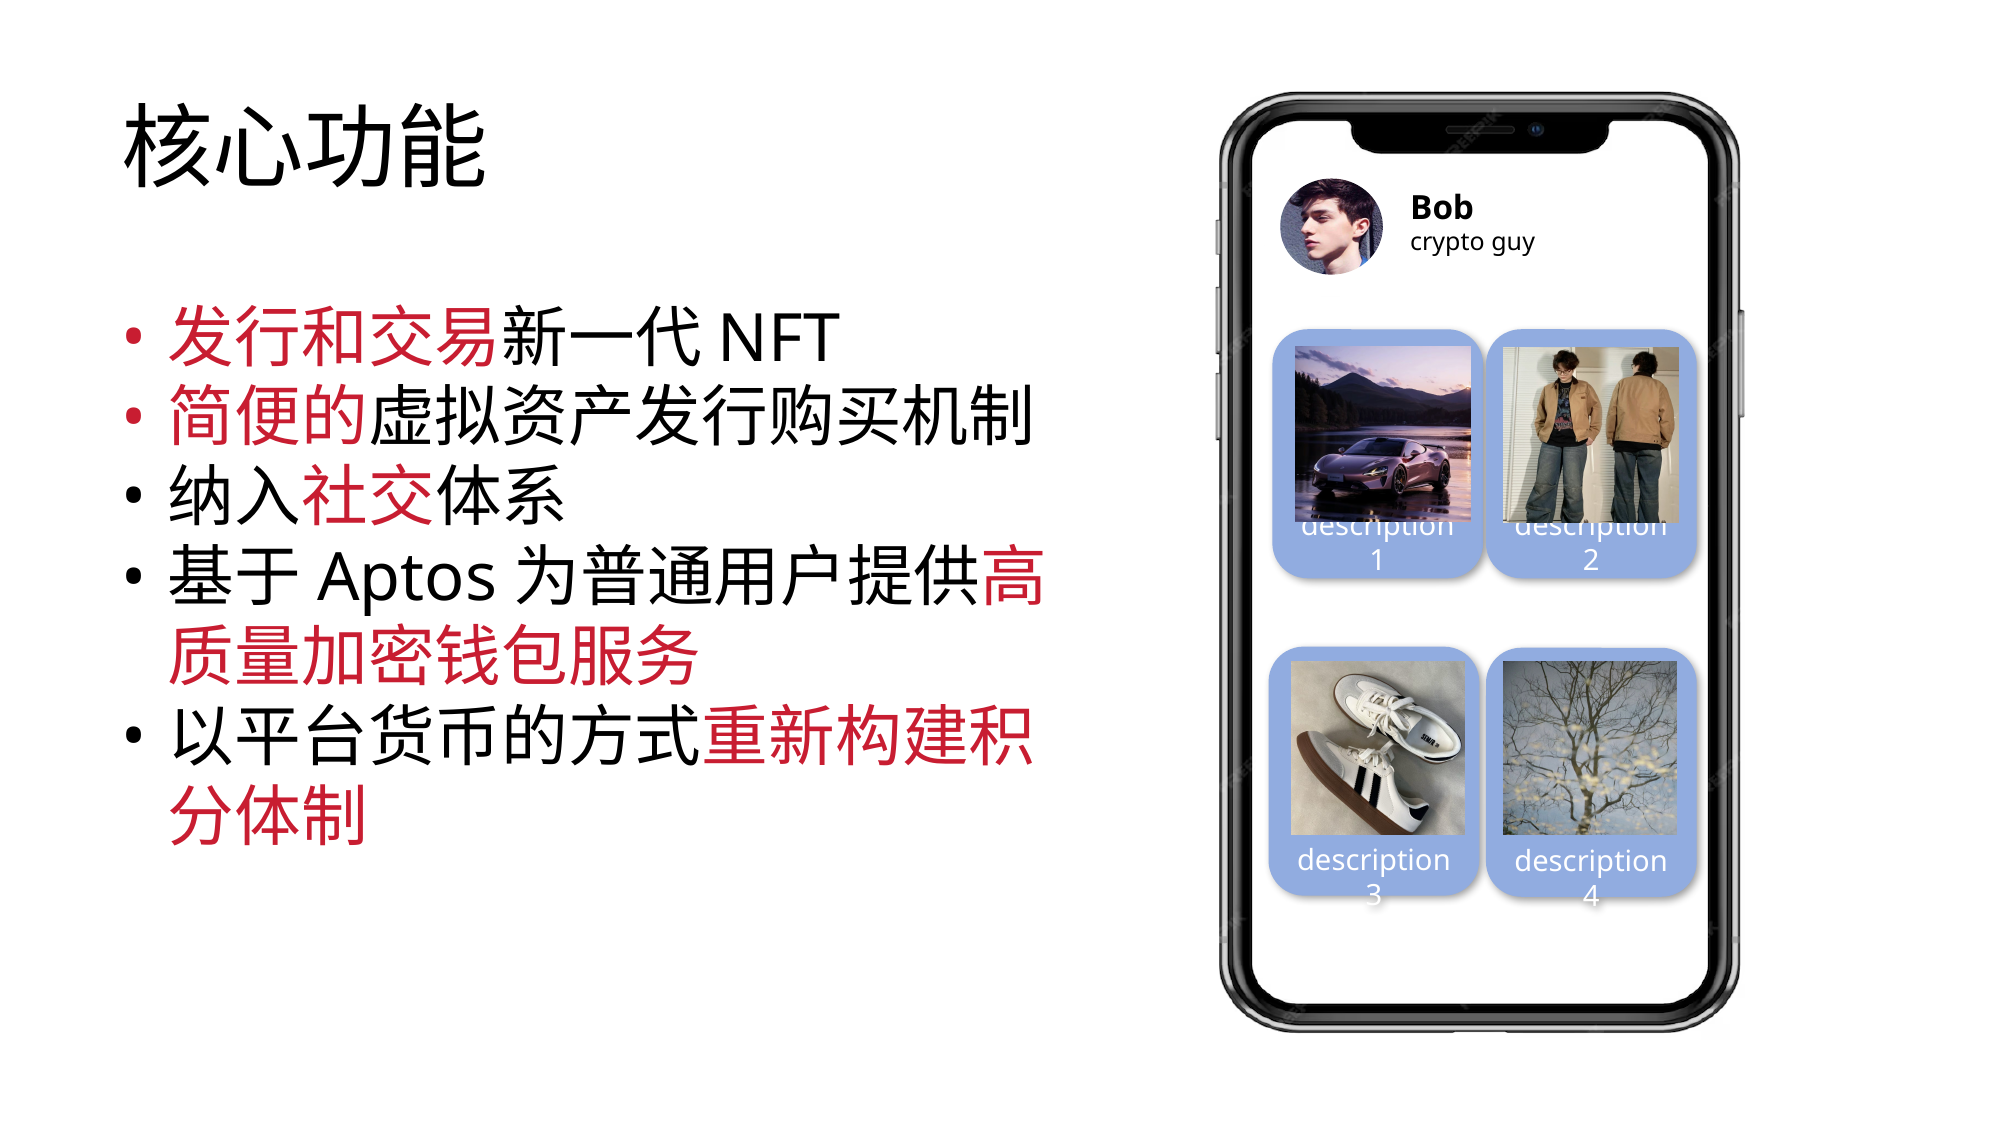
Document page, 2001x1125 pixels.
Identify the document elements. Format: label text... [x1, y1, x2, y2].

picture [1503, 660, 1677, 835]
picture [1503, 346, 1680, 523]
picture [1294, 345, 1472, 523]
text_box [1204, 84, 1754, 1040]
picture [1290, 660, 1465, 835]
text_box 发行和交易新一代NFT 简便的虚拟资产发行购买机制 纳入社交体系 基于Aptos为普通用户提供高质量加密钱包服务 以平台货币的方式重新构建积分体制 [106, 286, 1071, 1007]
title 核心功能 [106, 42, 1832, 260]
